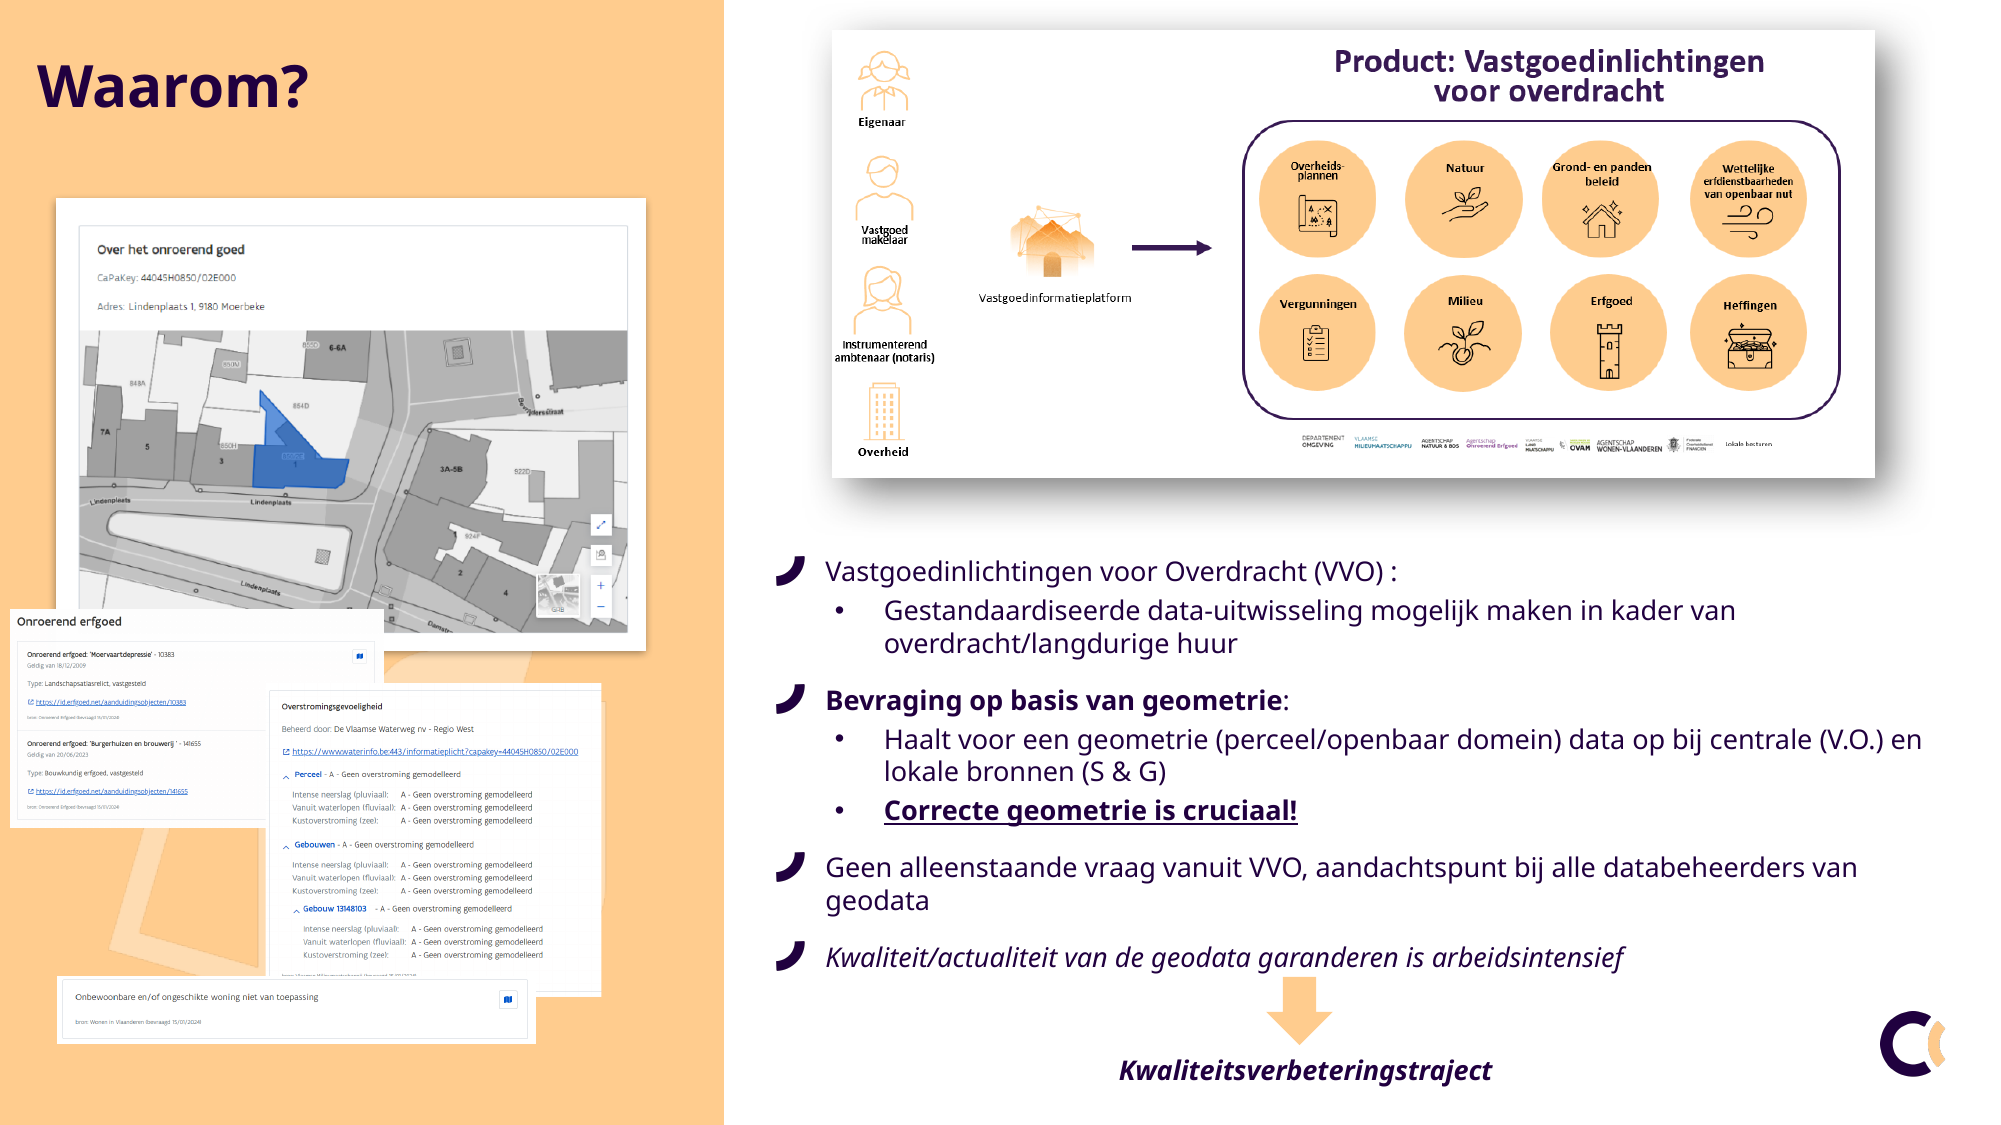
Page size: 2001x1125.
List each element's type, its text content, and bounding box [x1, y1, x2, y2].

list Vastgoedinlichtingen voor Overdracht (VVO) : Gestandaardiseerde data-uitwisseling mogelijk maken in kader van overdracht/langdurige huur Bevraging op basis van geometrie: Haalt voor een geometrie (perceel/openbaar domein) data op bij centrale (V.O.) en lokale bronnen (S & G) Correcte geometrie is cruciaal! Geen alleenstaande vraag vanuit VVO, aandachtspunt bij alle databeheerders van geodata Kwaliteit/actualiteit van de geodata garanderen is arbeidsintensief Kwaliteitsverbeteringstraject [776, 546, 1961, 1095]
picture [776, 684, 805, 714]
text_box [1263, 975, 1336, 1047]
picture [776, 556, 805, 586]
picture [832, 30, 1875, 478]
picture [10, 212, 655, 1094]
title Waarom? [37, 49, 692, 406]
picture [776, 852, 805, 882]
picture [776, 941, 805, 971]
